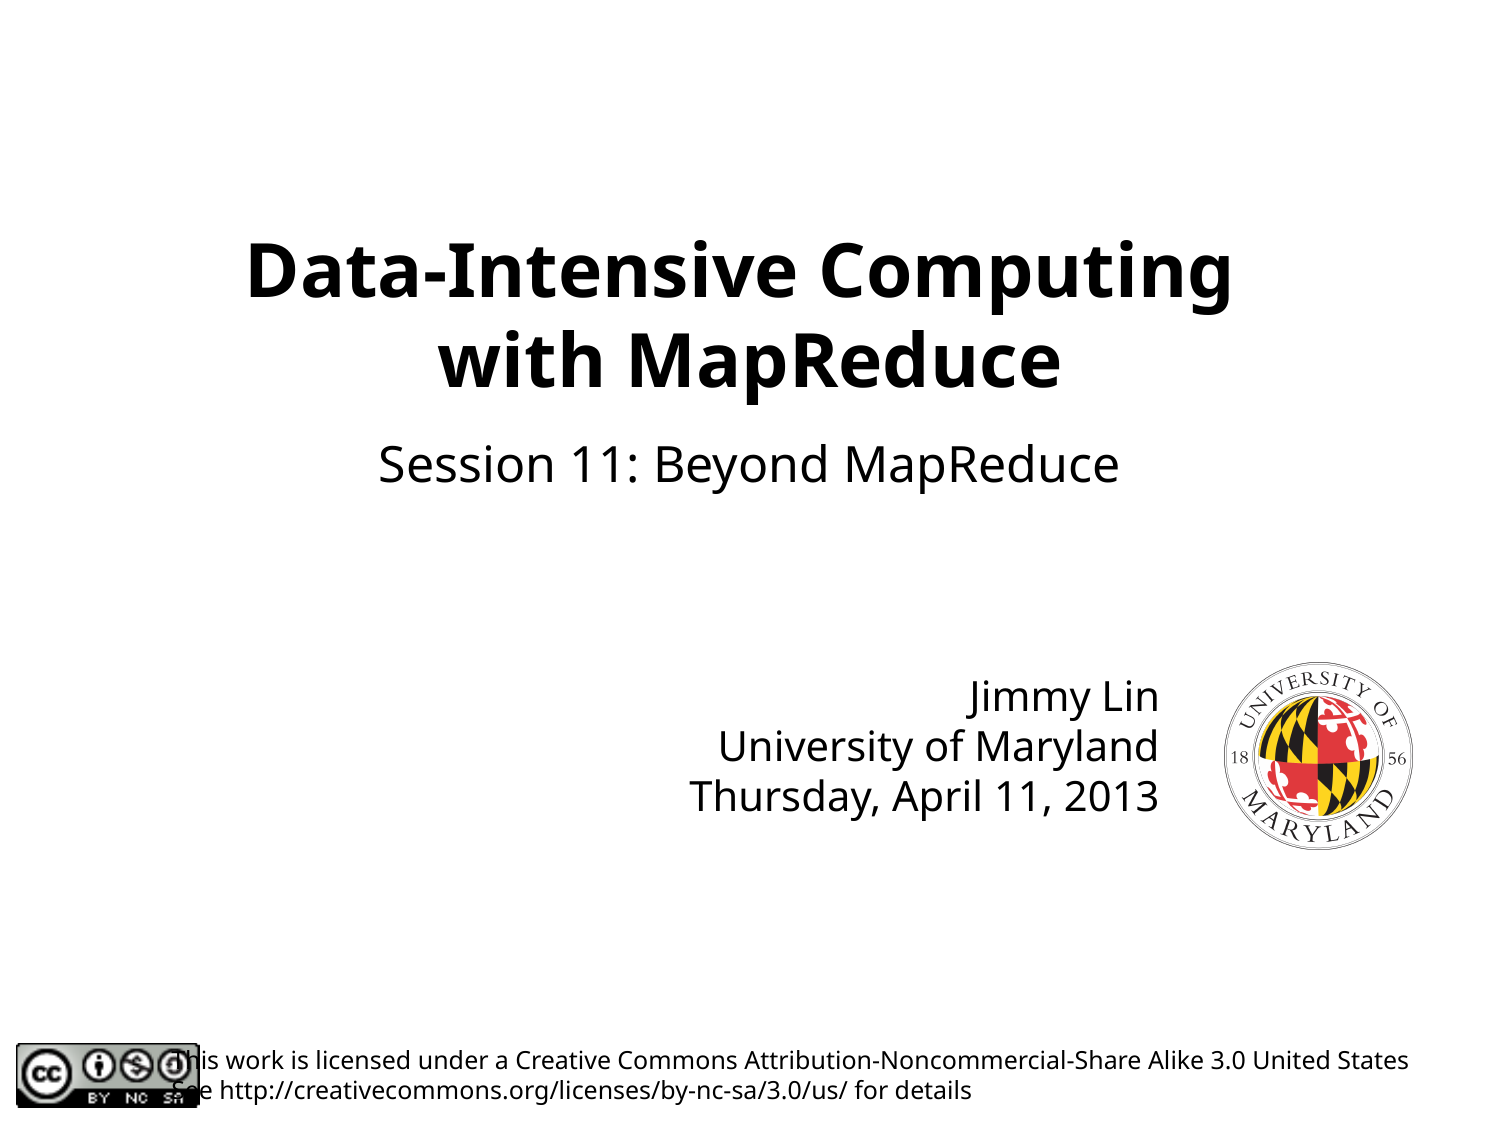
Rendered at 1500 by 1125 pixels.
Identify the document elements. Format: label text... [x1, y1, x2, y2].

picture [16, 1042, 201, 1108]
text_box Data-Intensive Computing with MapReduce [12, 199, 1488, 387]
text_box Session 11: Beyond MapReduce [12, 387, 1488, 538]
picture [1224, 662, 1413, 851]
text_box This work is licensed under a Creative Commons Attribution-Noncommercial-Share Alike 3.0 United States See http://creativecommons.org/licenses/by-nc-sa/3.0/us/ for details [156, 1037, 1426, 1113]
text_box Jimmy Lin University of Maryland Thursday, April 11, 2013 [537, 662, 1175, 850]
